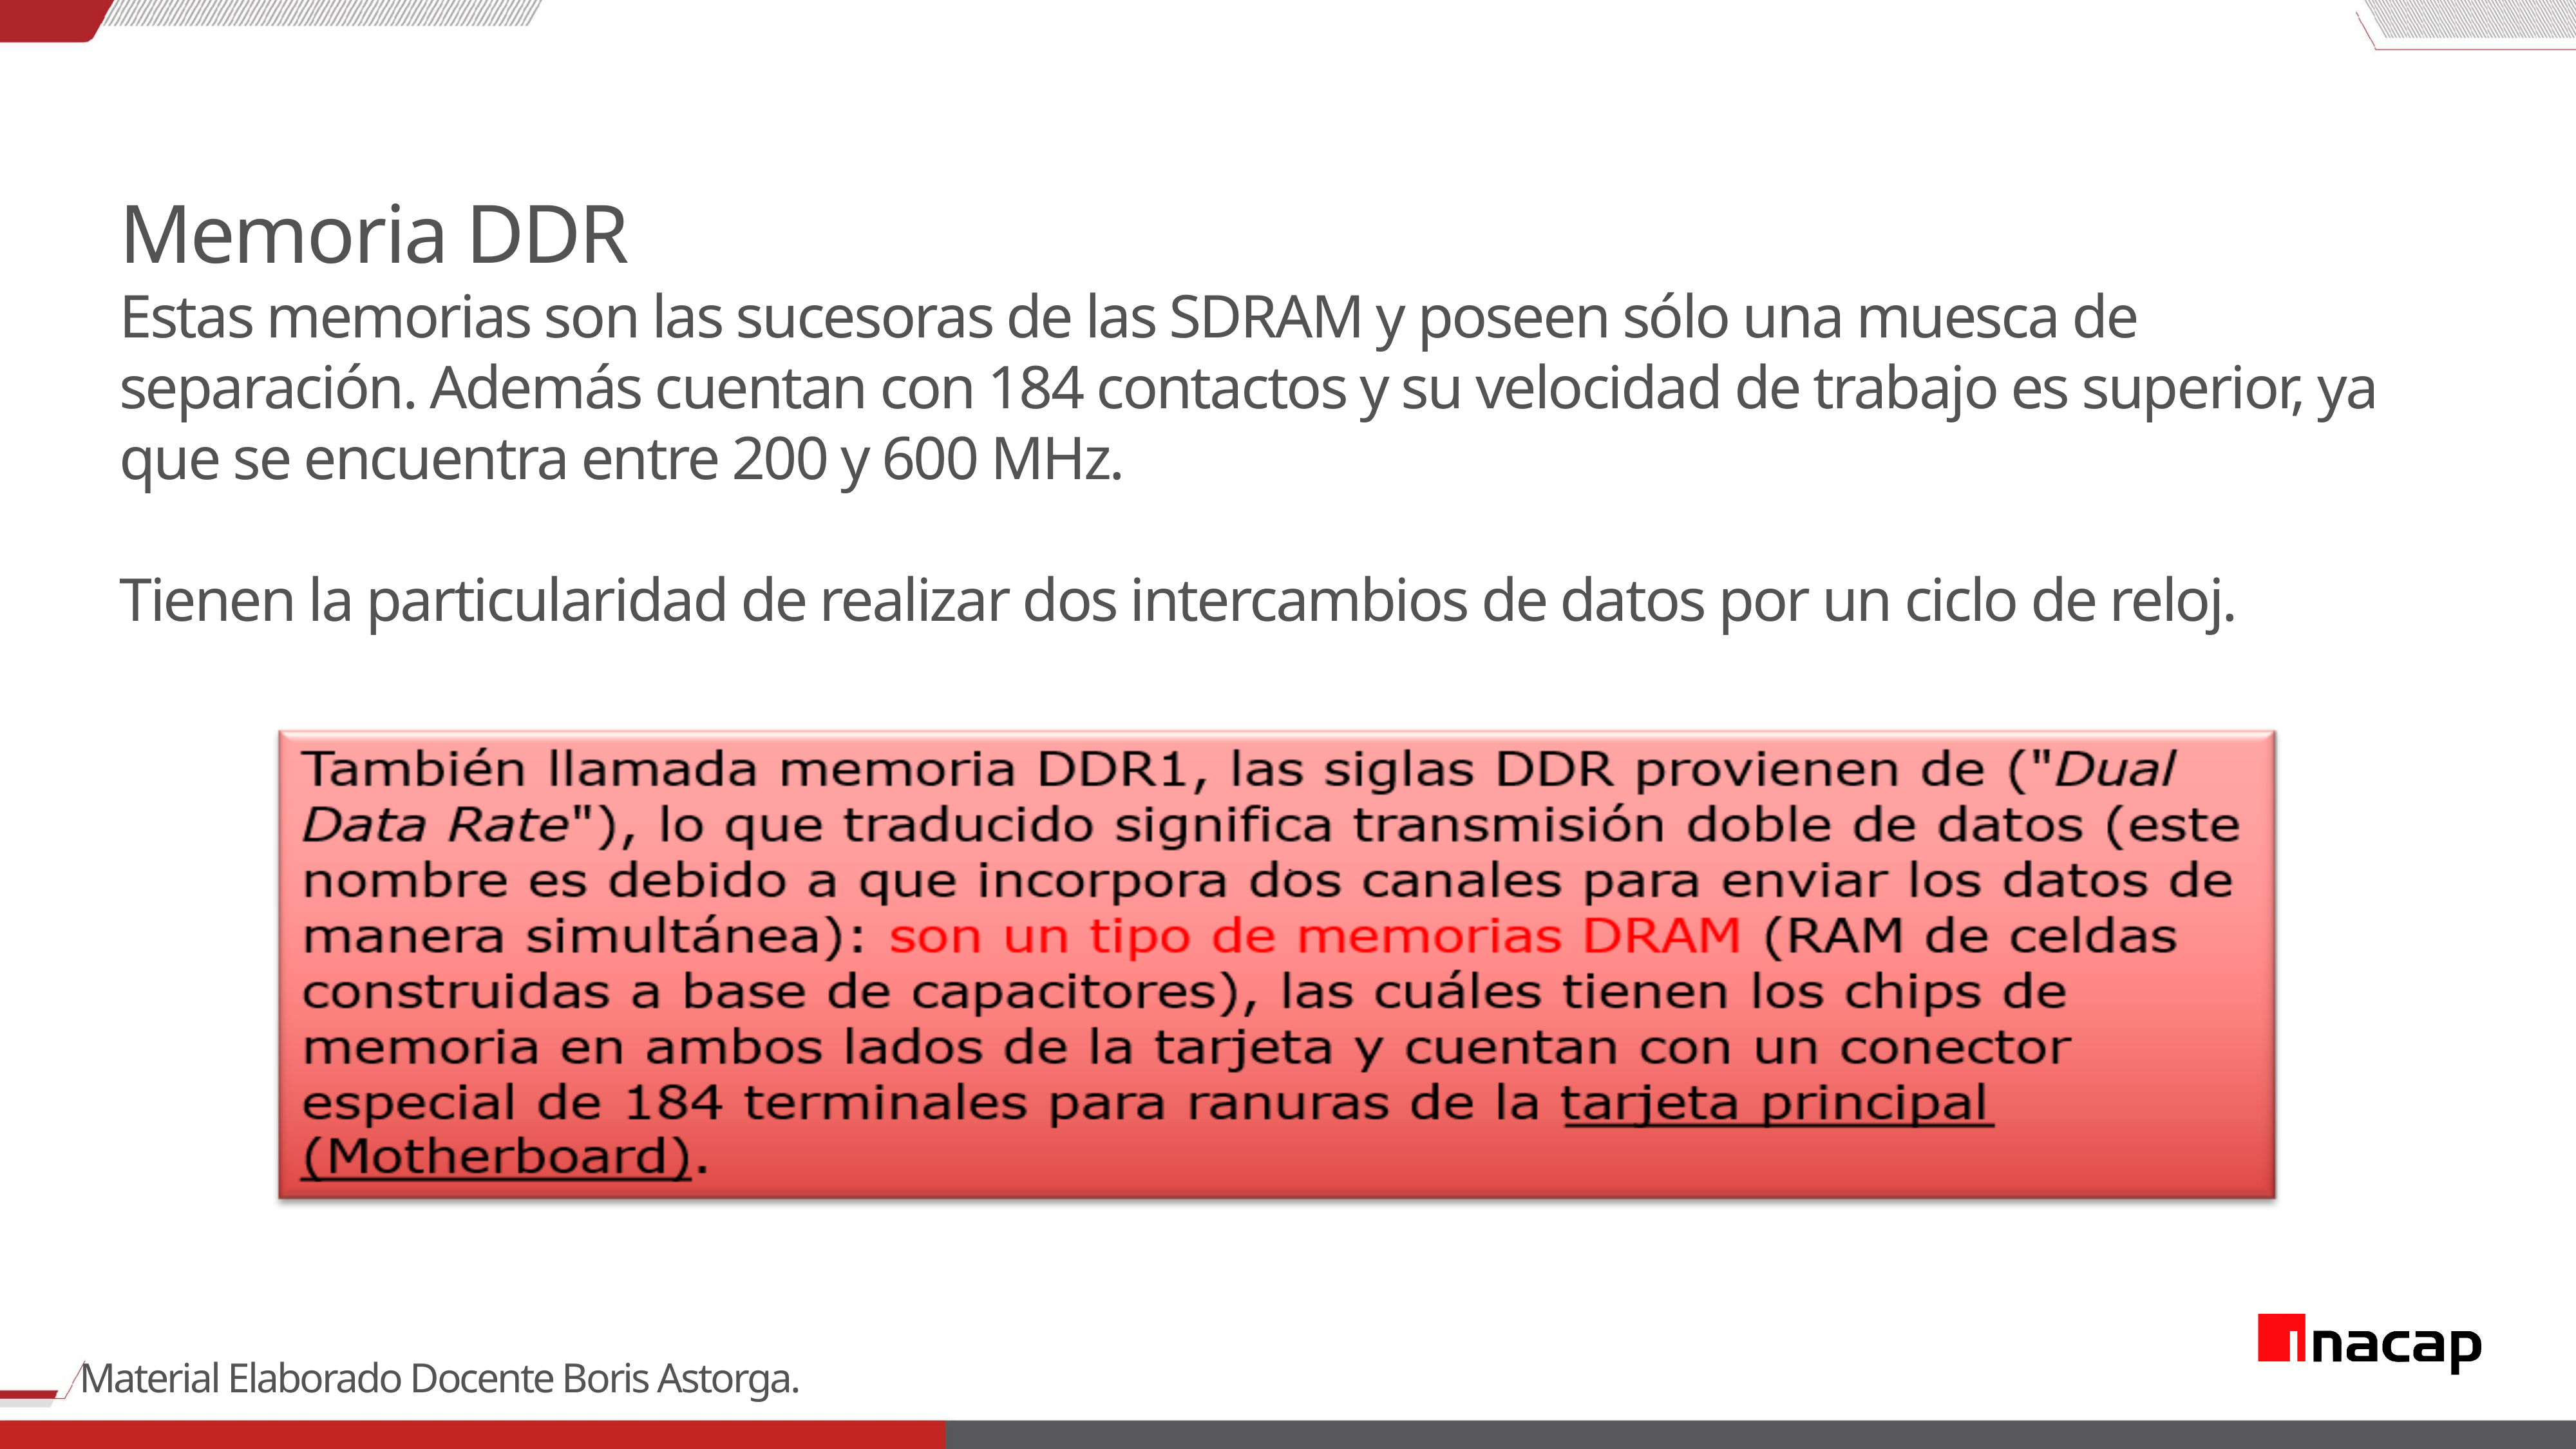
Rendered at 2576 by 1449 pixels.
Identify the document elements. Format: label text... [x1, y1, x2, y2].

picture [272, 724, 2290, 1210]
text_box Material Elaborado Docente Boris Astorga. [70, 1348, 1358, 1406]
text_box Memoria DDR Estas memorias son las sucesoras de las SDRAM y poseen sólo una muesca de separación. Además cuentan con 184 contactos y su velocidad de trabajo es superior, ya que se encuentra entre 200 y 600 MHz. Tienen la particularidad de realizar dos intercambios de datos por un ciclo de reloj. [109, 177, 2454, 638]
picture [0, 1354, 2576, 1449]
picture [2246, 1314, 2481, 1375]
picture [0, 0, 2576, 55]
